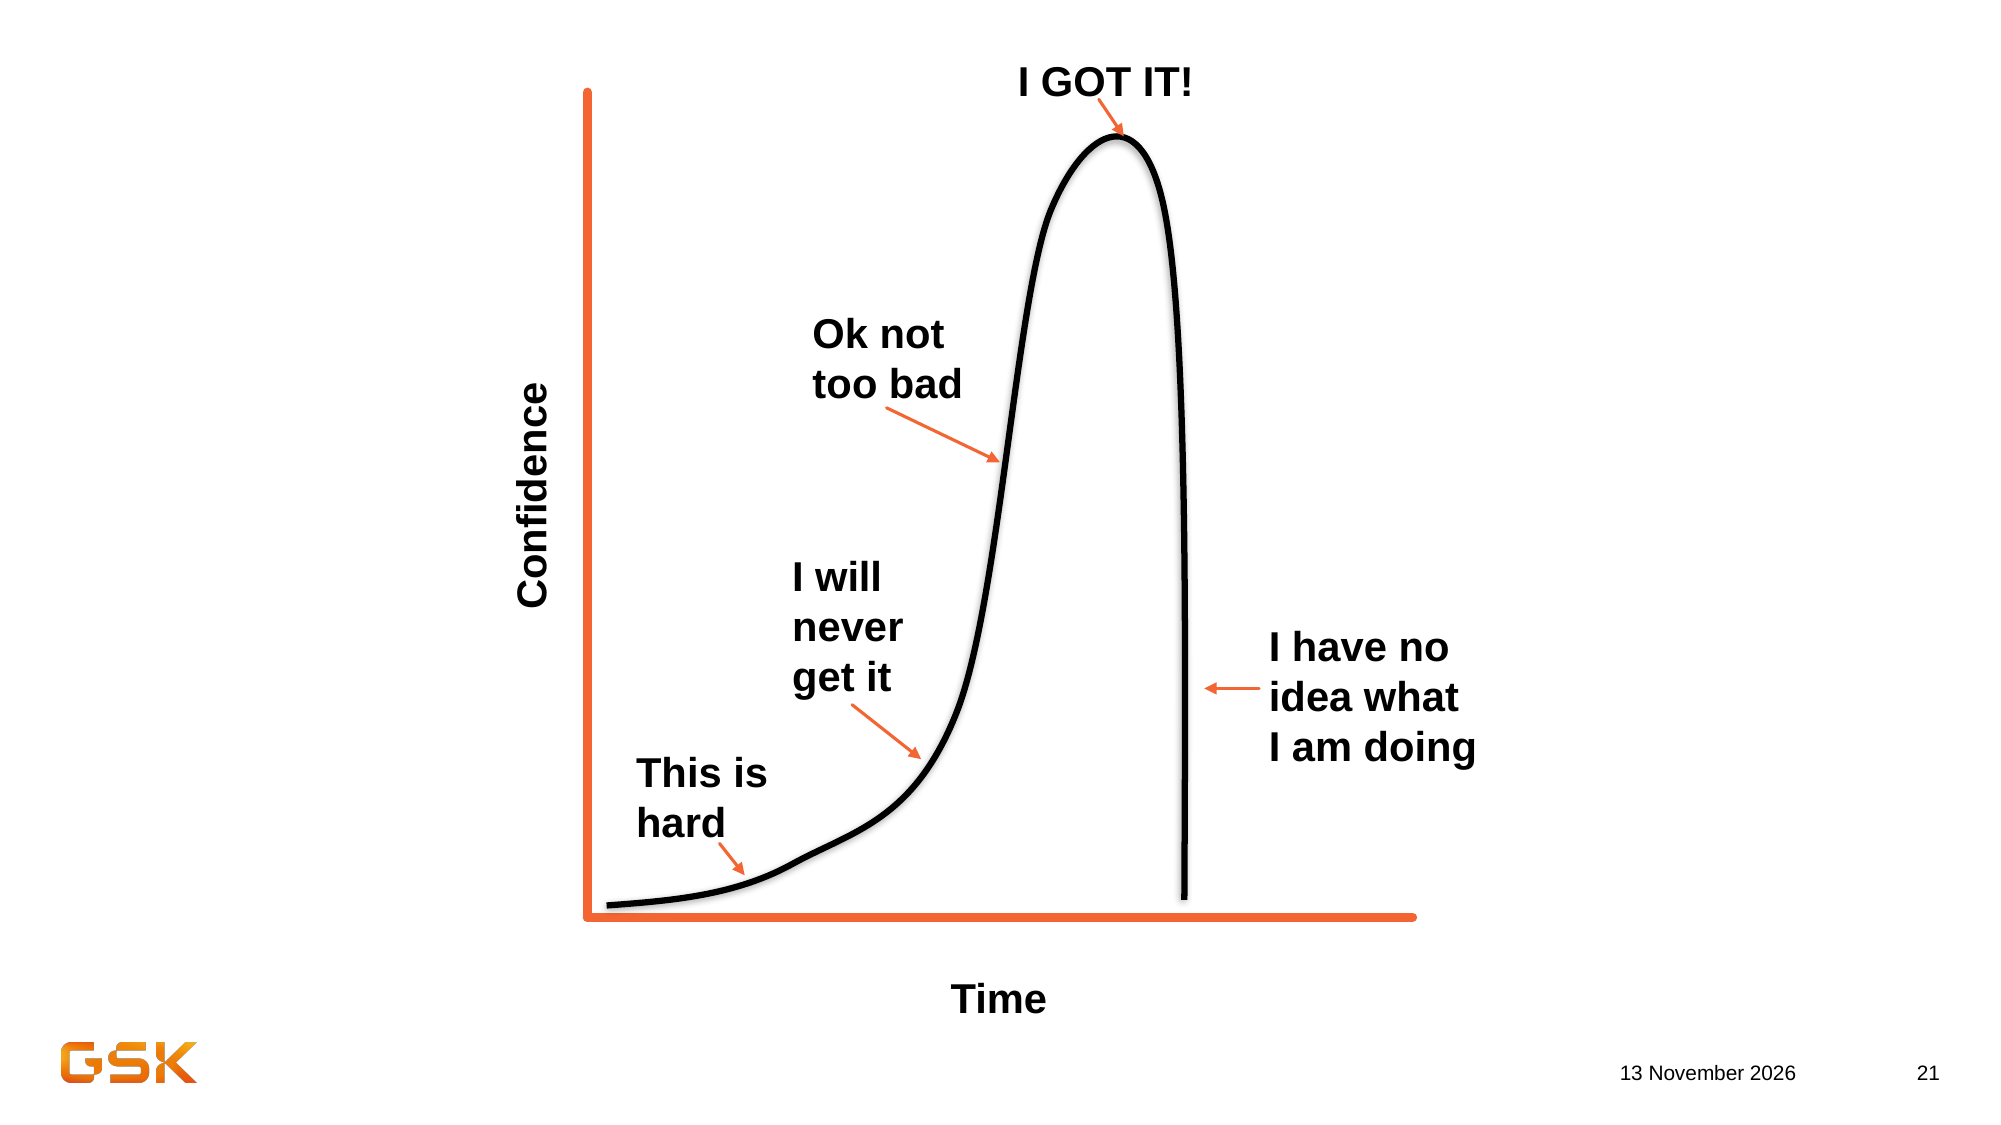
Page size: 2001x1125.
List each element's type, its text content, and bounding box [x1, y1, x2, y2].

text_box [851, 704, 922, 760]
text_box I GOT IT! [988, 25, 1259, 124]
text_box Confidence [475, 336, 574, 640]
text_box [606, 138, 1186, 907]
text_box Ok not too bad [782, 277, 1009, 376]
text_box I will never get it [762, 519, 989, 619]
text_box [719, 843, 745, 876]
text_box This is hard [606, 716, 833, 815]
text_box I have no idea what I am doing [1239, 590, 1510, 689]
text_box Time [921, 942, 1148, 1041]
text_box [886, 407, 1001, 463]
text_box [1098, 99, 1124, 137]
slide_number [1340, 1040, 1797, 1085]
picture [61, 1042, 197, 1083]
slide_number 21 [1851, 1040, 1940, 1085]
